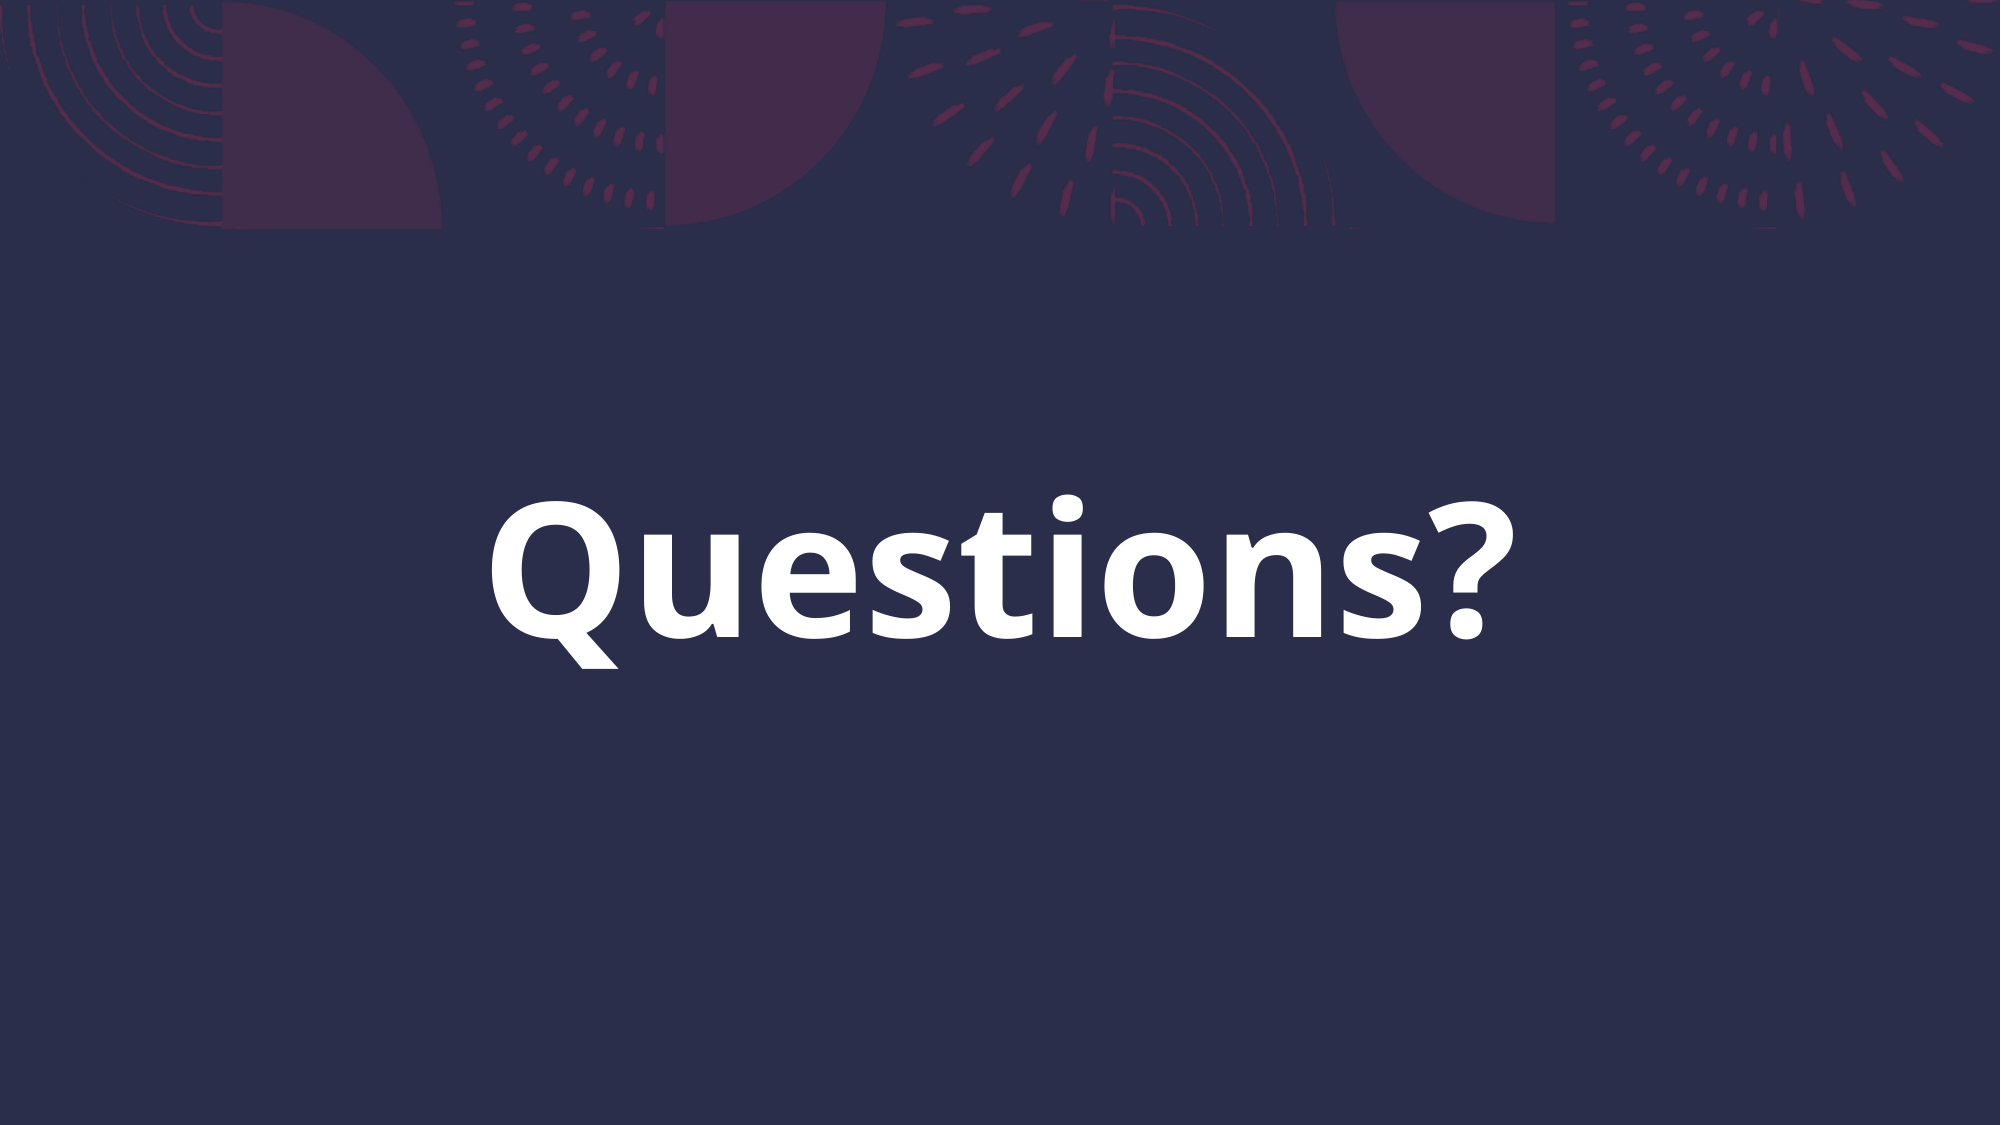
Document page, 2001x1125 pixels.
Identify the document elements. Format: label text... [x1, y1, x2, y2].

title Questions? [160, 453, 1840, 672]
